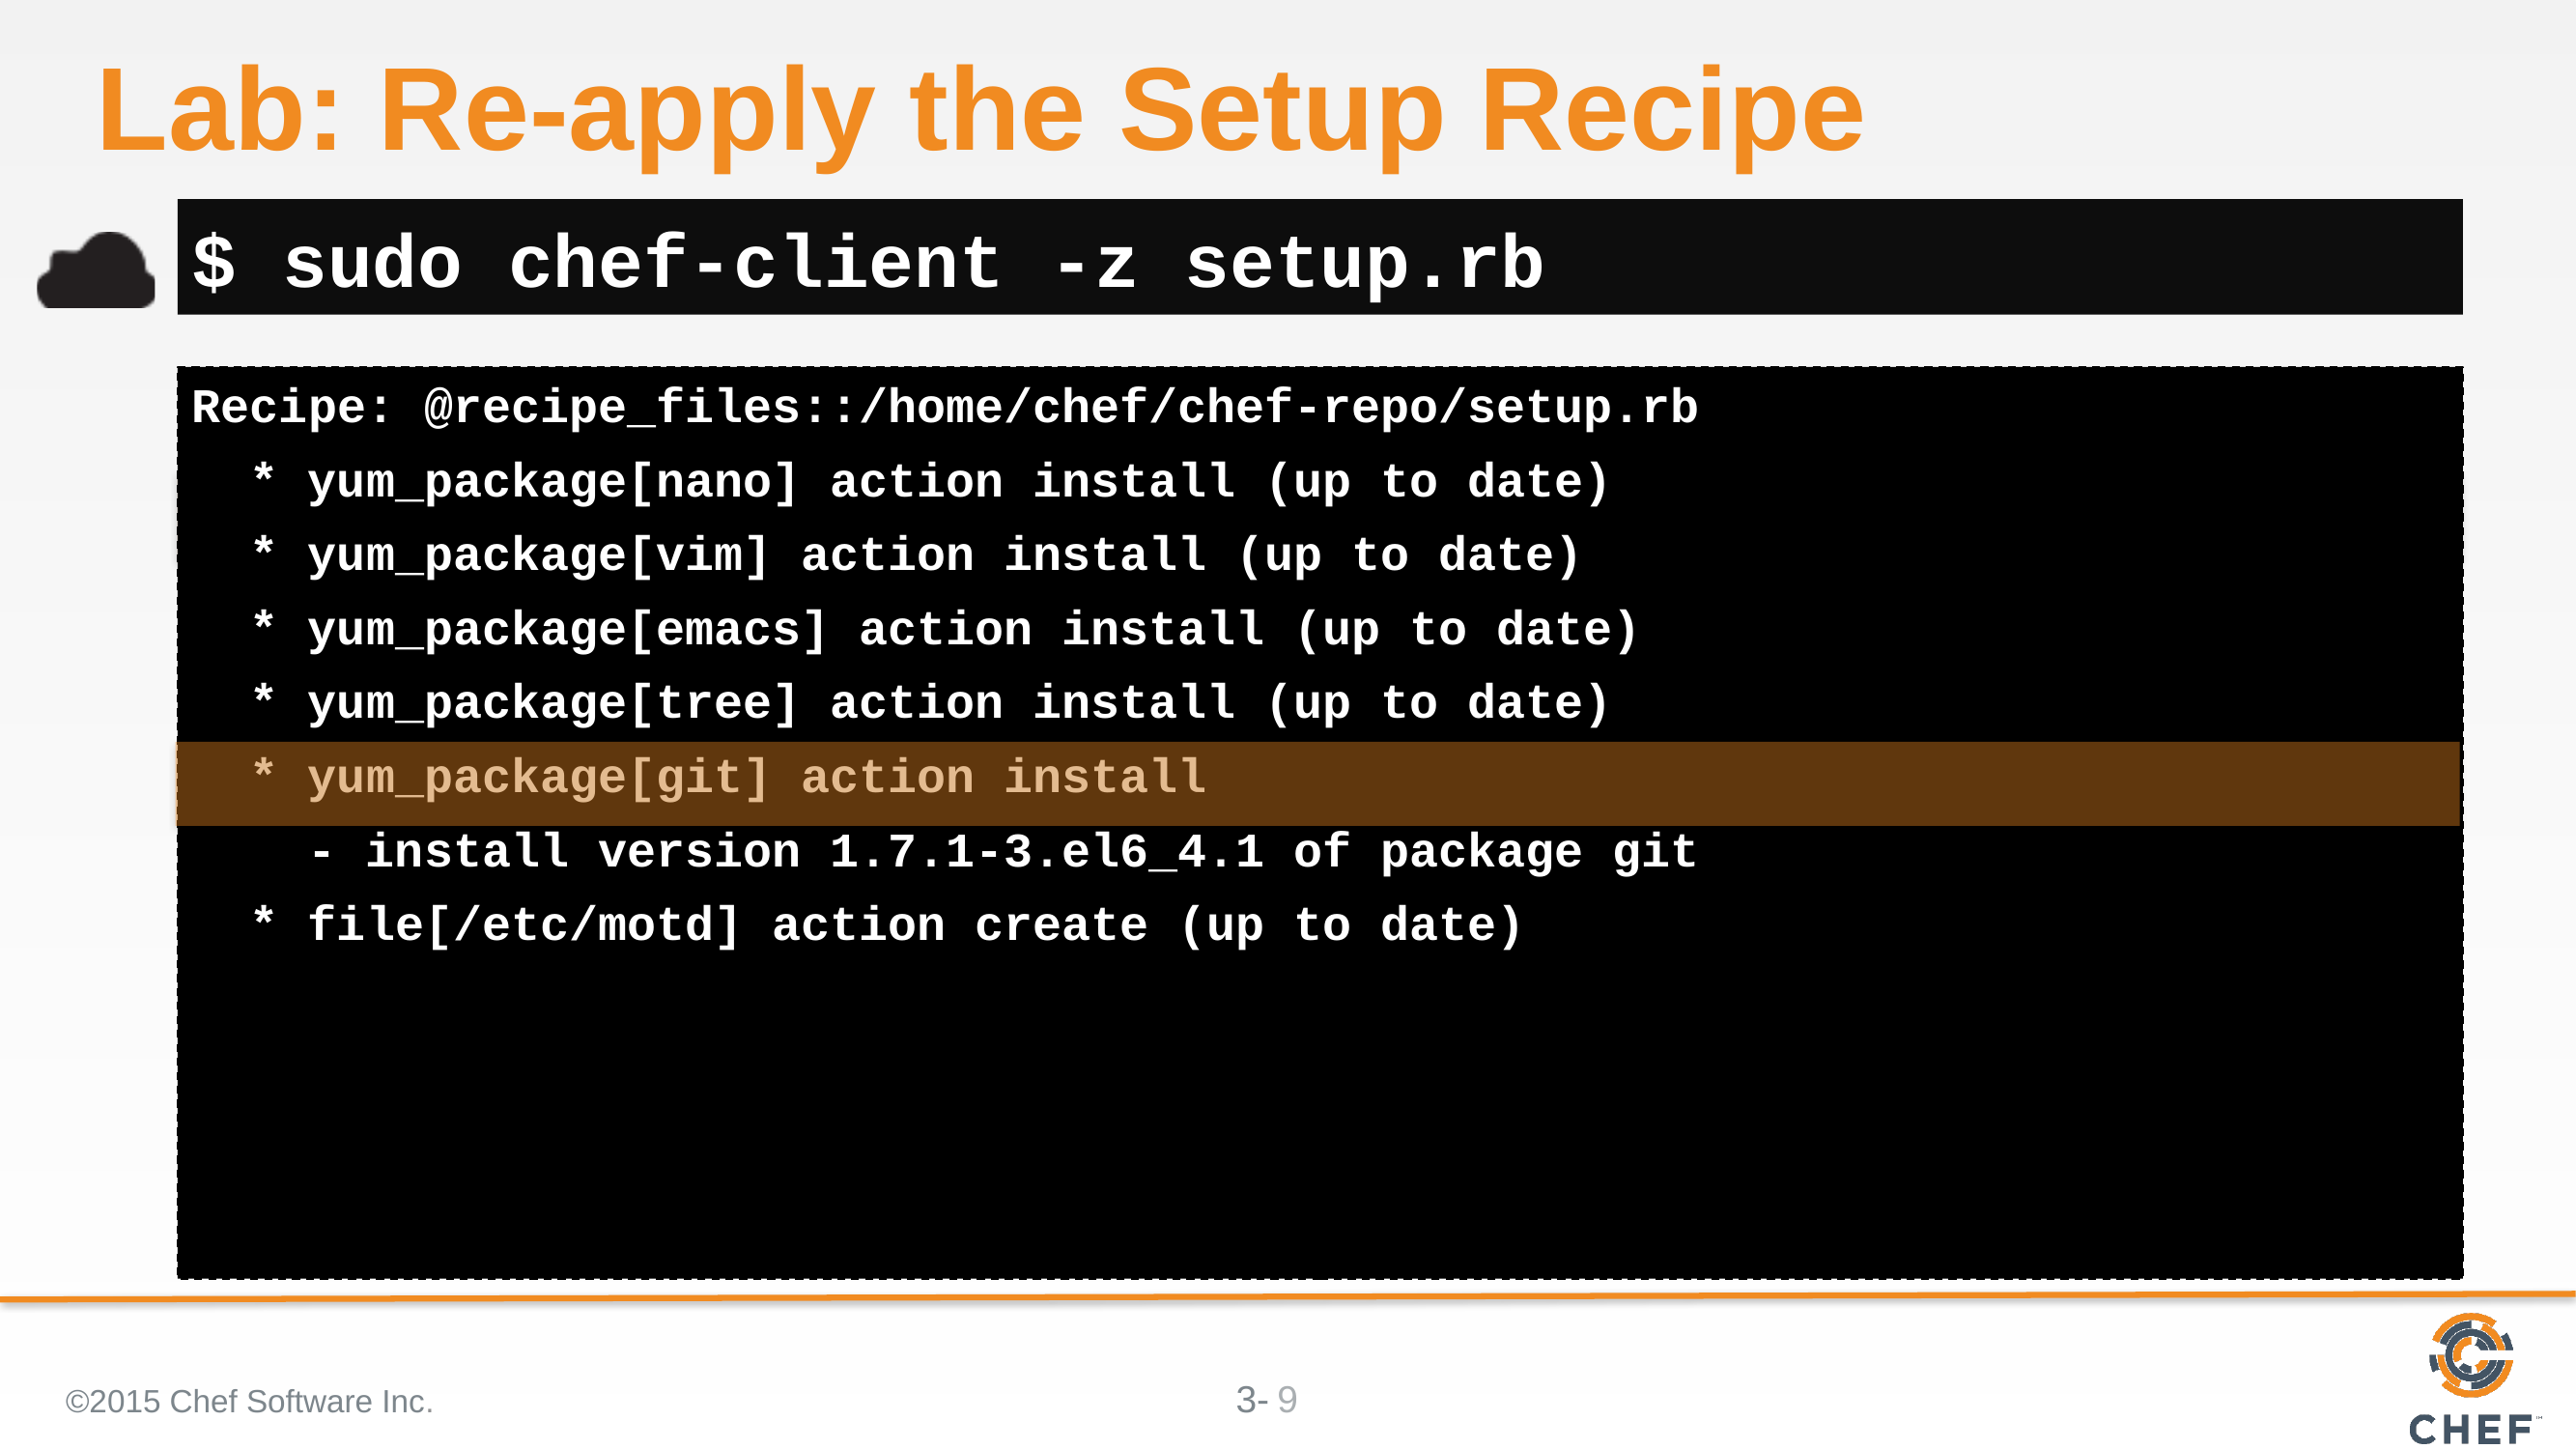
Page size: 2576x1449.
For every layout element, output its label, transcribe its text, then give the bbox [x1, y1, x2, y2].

slide_number 9 [998, 1359, 1578, 1437]
footer ©2015 Chef Software Inc. [51, 1359, 952, 1440]
list Recipe: @recipe_files::/home/chef/chef-repo/setup.rb * yum_package[nano] action install (up to date) * yum_package[vim] action install (up to date) * yum_package[emacs] action install (up to date) * yum_package[tree] action install (up to date) * yum_package[git] action install - install version 1.7.1-3.el6_4.1 of package git * file[/etc/motd] action create (up to date) [177, 834, 2464, 1280]
title Lab: Re-apply the Setup Recipe [96, 48, 2463, 180]
text_box [175, 741, 2460, 827]
list Recipe: @recipe_files::/home/chef/chef-repo/setup.rb * yum_package[nano] action install (up to date) * yum_package[vim] action install (up to date) * yum_package[emacs] action install (up to date) * yum_package[tree] action install (up to date) * yum_package[git] action install - install version 1.7.1-3.el6_4.1 of package git * file[/etc/motd] action create (up to date) [177, 366, 2464, 743]
list $ sudo chef-client -z setup.rb [177, 199, 2463, 315]
picture [2399, 1297, 2550, 1449]
